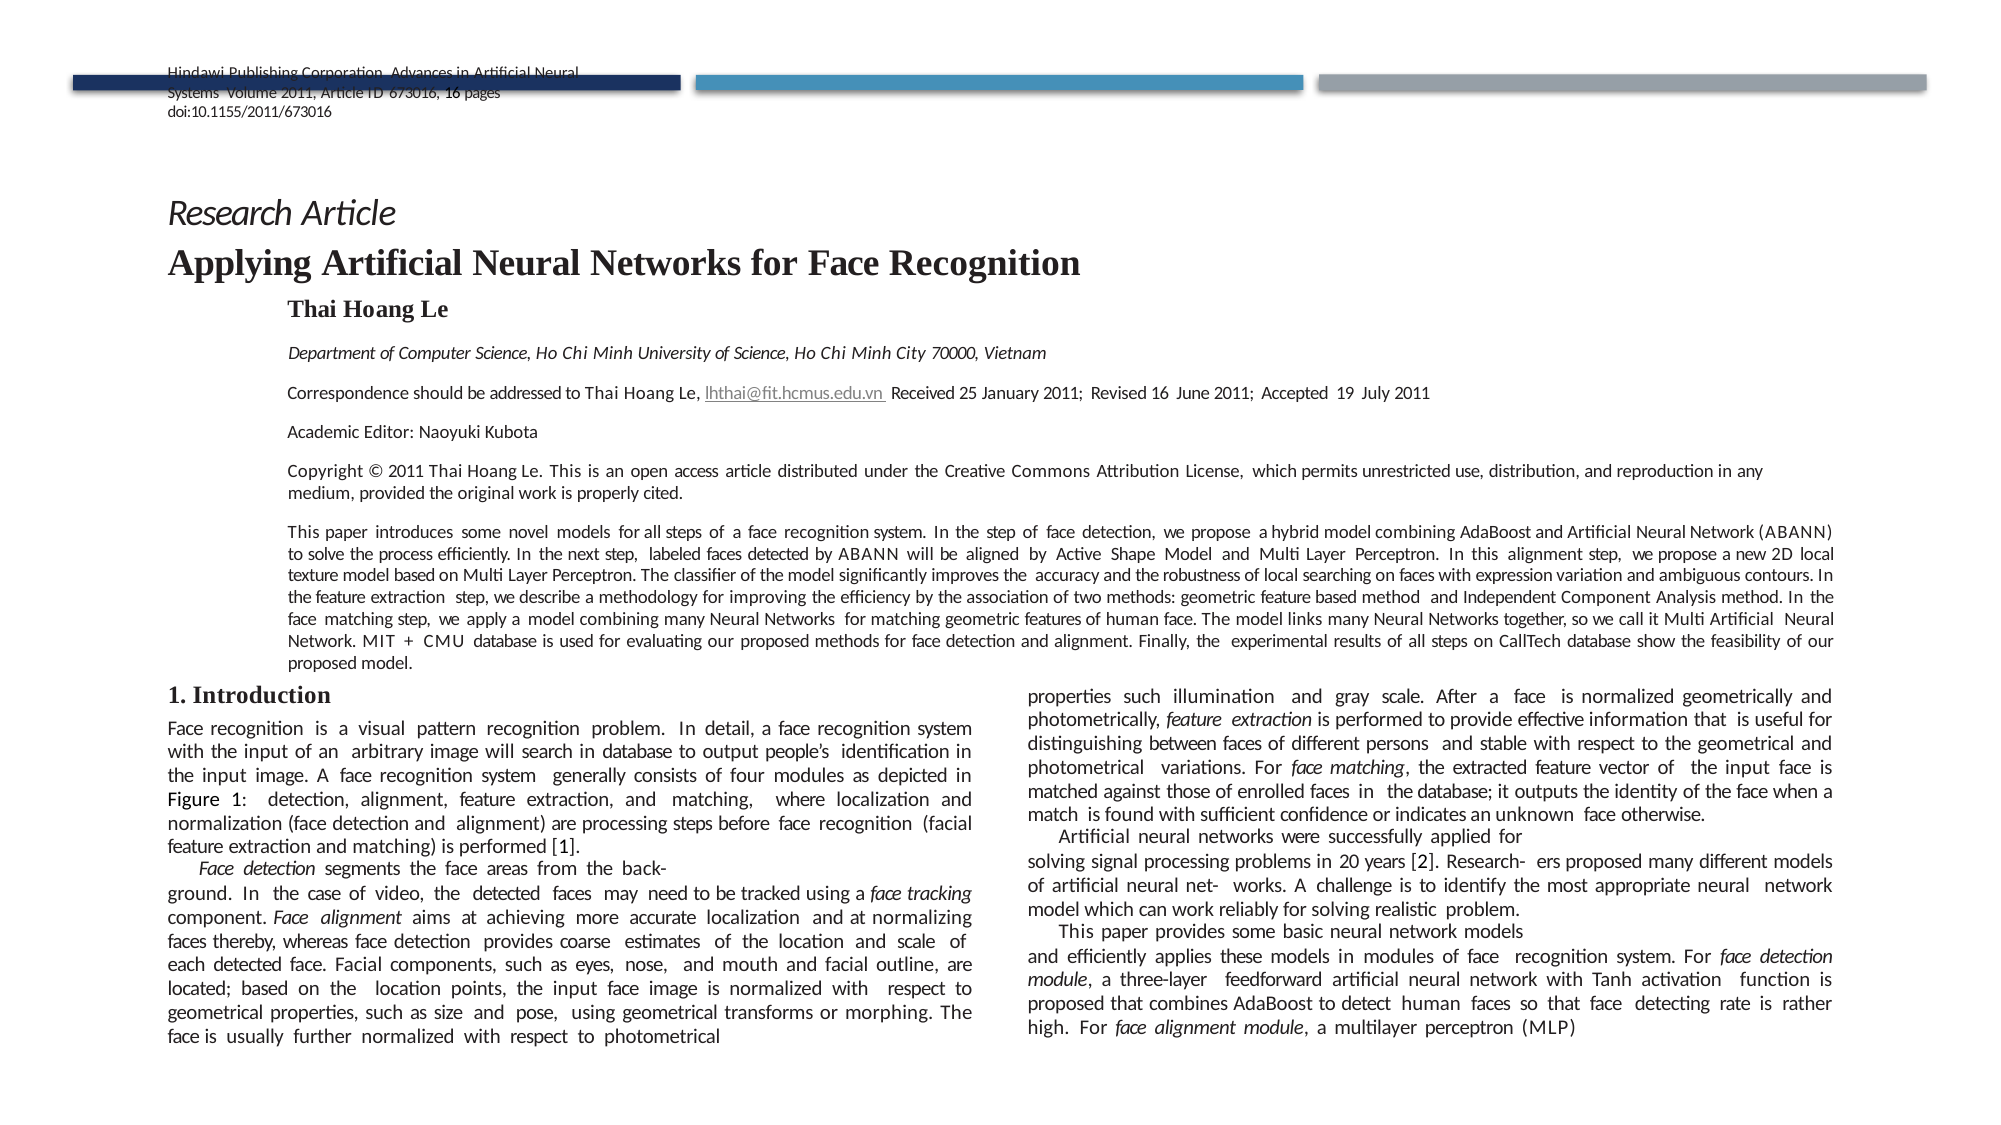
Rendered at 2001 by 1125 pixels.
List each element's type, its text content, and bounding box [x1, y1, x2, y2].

text_box Thai Hoang Le Department of Computer Science, Ho Chi Minh University of Science, Ho Chi Minh City 70000, Vietnam Correspondence should be addressed to Thai Hoang Le, lhthai@fit.hcmus.edu.vn Received 25 January 2011; Revised 16 June 2011; Accepted 19 July 2011 Academic Editor: Naoyuki Kubota Copyright © 2011 Thai Hoang Le. This is an open access article distributed under the Creative Commons Attribution License, which permits unrestricted use, distribution, and reproduction in any medium, provided the original work is properly cited. This paper introduces some novel models for all steps of a face recognition system. In the step of face detection, we propose a hybrid model combining AdaBoost and Artificial Neural Network (ABANN) to solve the process eﬃciently. In the next step, labeled faces detected by ABANN will be aligned by Active Shape Model and Multi Layer Perceptron. In this alignment step, we propose a new 2D local texture model based on Multi Layer Perceptron. The classifier of the model significantly improves the accuracy and the robustness of local searching on faces with expression variation and ambiguous contours. In the feature extraction step, we describe a methodology for improving the eﬃciency by the association of two methods: geometric feature based method and Independent Component Analysis method. In the face matching step, we apply a model combining many Neural Networks for matching geometric features of human face. The model links many Neural Networks together, so we call it Multi Artificial Neural Network. MIT + CMU database is used for evaluating our proposed methods for face detection and alignment. Finally, the experimental results of all steps on CallTech database show the feasibility of our proposed model. [285, 290, 1835, 673]
text_box Face recognition is a visual pattern recognition problem. In detail, a face recognition system with the input of an arbitrary image will search in database to output people’s identification in the input image. A face recognition system generally consists of four modules as depicted in Figure 1: detection, alignment, feature extraction, and matching, where localization and normalization (face detection and alignment) are processing steps before face recognition (facial feature extraction and matching) is performed [1]. Face detection segments the face areas from the back- ground. In the case of video, the detected faces may need to be tracked using a face tracking component. Face alignment aims at achieving more accurate localization and at normalizing faces thereby, whereas face detection provides coarse estimates of the location and scale of each detected face. Facial components, such as eyes, nose, and mouth and facial outline, are located; based on the location points, the input face image is normalized with respect to geometrical properties, such as size and pose, using geometrical transforms or morphing. The face is usually further normalized with respect to photometrical [165, 711, 974, 1048]
text_box properties such illumination and gray scale. After a face is normalized geometrically and photometrically, feature extraction is performed to provide eﬀective information that is useful for distinguishing between faces of diﬀerent persons and stable with respect to the geometrical and photometrical variations. For face matching, the extracted feature vector of the input face is matched against those of enrolled faces in the database; it outputs the identity of the face when a match is found with suﬃcient confidence or indicates an unknown face otherwise. Artificial neural networks were successfully applied for solving signal processing problems in 20 years [2]. Research- ers proposed many diﬀerent models of artificial neural net- works. A challenge is to identify the most appropriate neural network model which can work reliably for solving realistic problem. This paper provides some basic neural network models and eﬃciently applies these models in modules of face recognition system. For face detection module, a three-layer feedforward artificial neural network with Tanh activation function is proposed that combines AdaBoost to detect human faces so that face detecting rate is rather high. For face alignment module, a multilayer perceptron (MLP) [1025, 679, 1833, 1039]
text_box Hindawi Publishing Corporation Advances in Artificial Neural Systems Volume 2011, Article ID 673016, 16 pages doi:10.1155/2011/673016 [165, 59, 616, 122]
text_box 1. Introduction [165, 676, 431, 709]
text_box Research Article Applying Artificial Neural Networks for Face Recognition [165, 180, 1616, 283]
